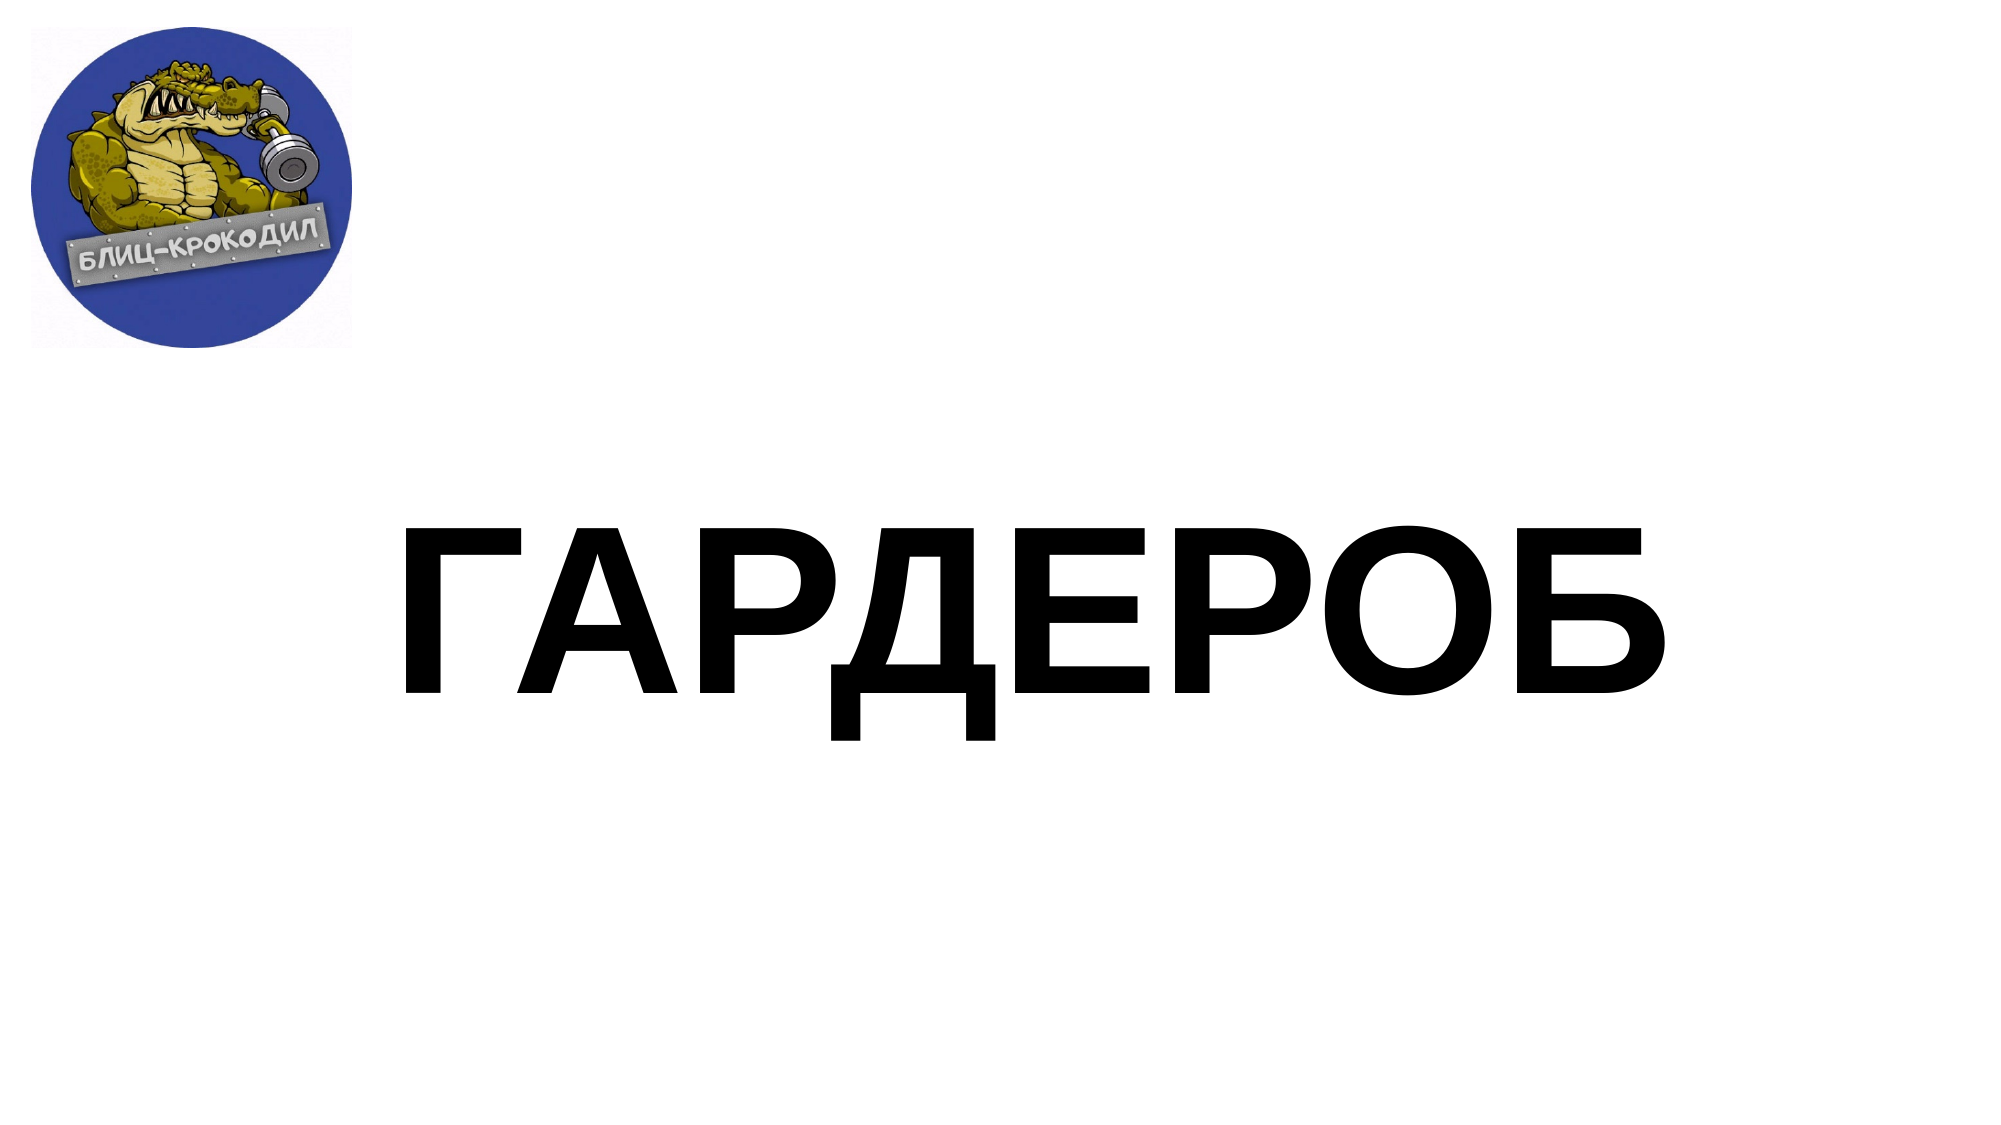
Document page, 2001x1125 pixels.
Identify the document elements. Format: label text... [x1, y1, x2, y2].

picture [31, 27, 352, 348]
title ГАРДЕРОБ [282, 361, 1783, 754]
